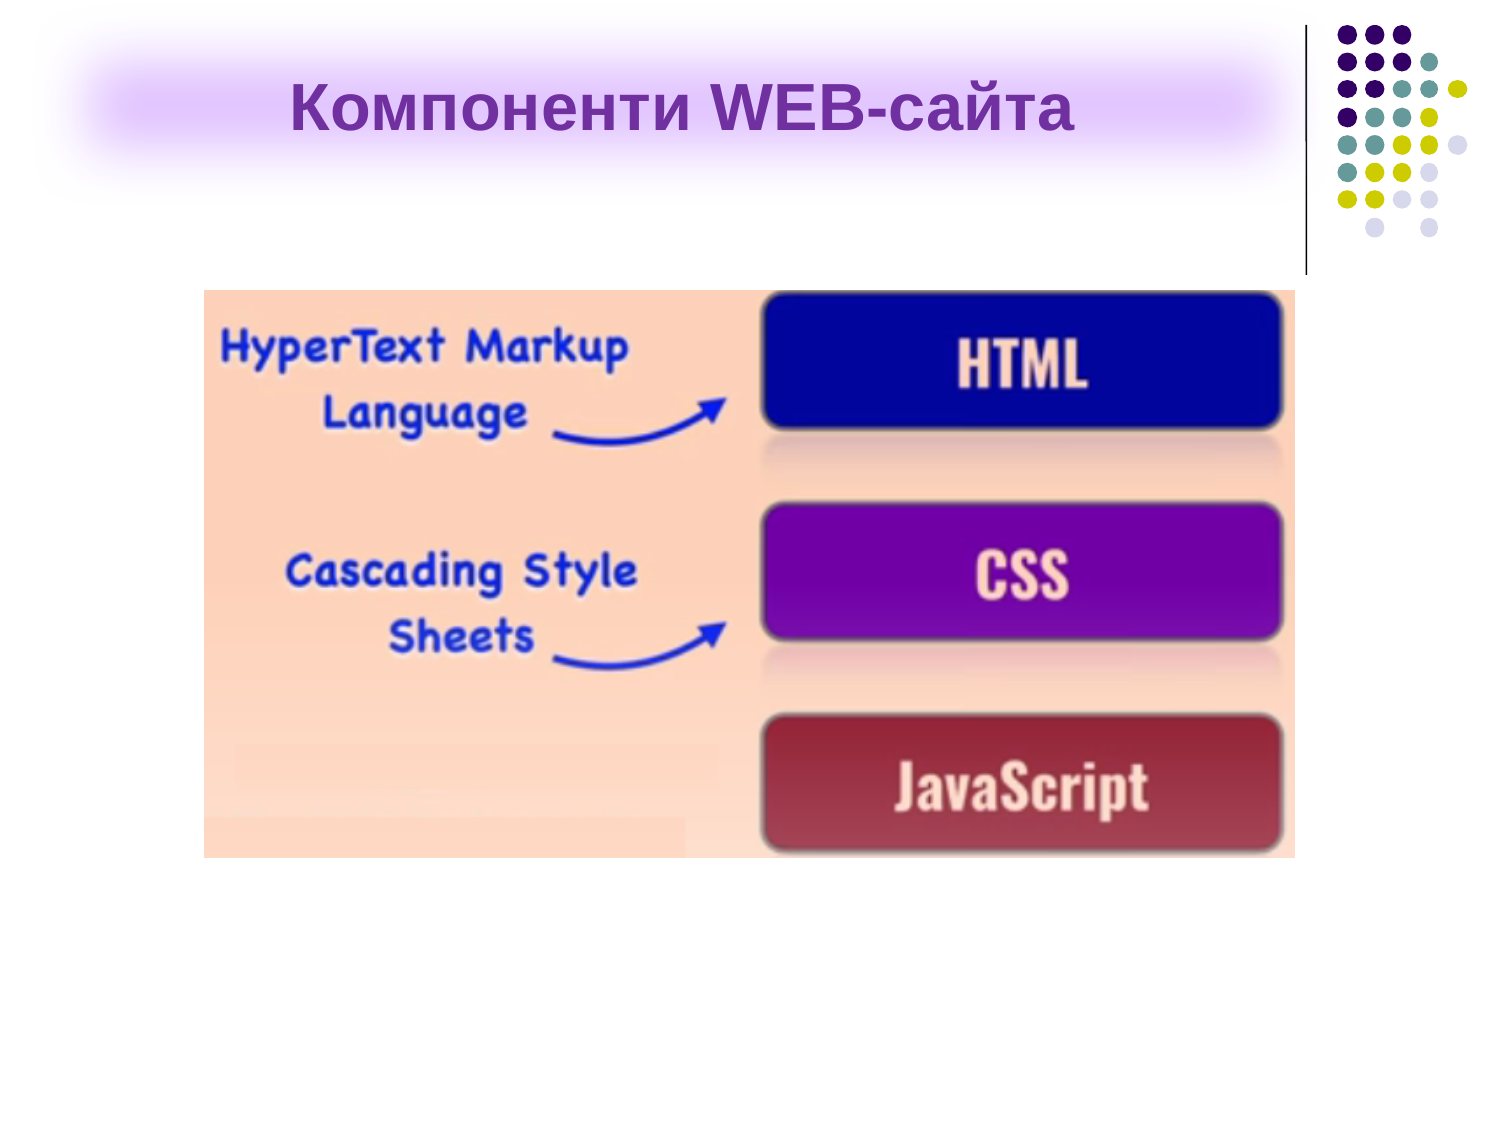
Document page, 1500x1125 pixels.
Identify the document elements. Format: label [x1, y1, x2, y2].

picture [203, 290, 1295, 858]
